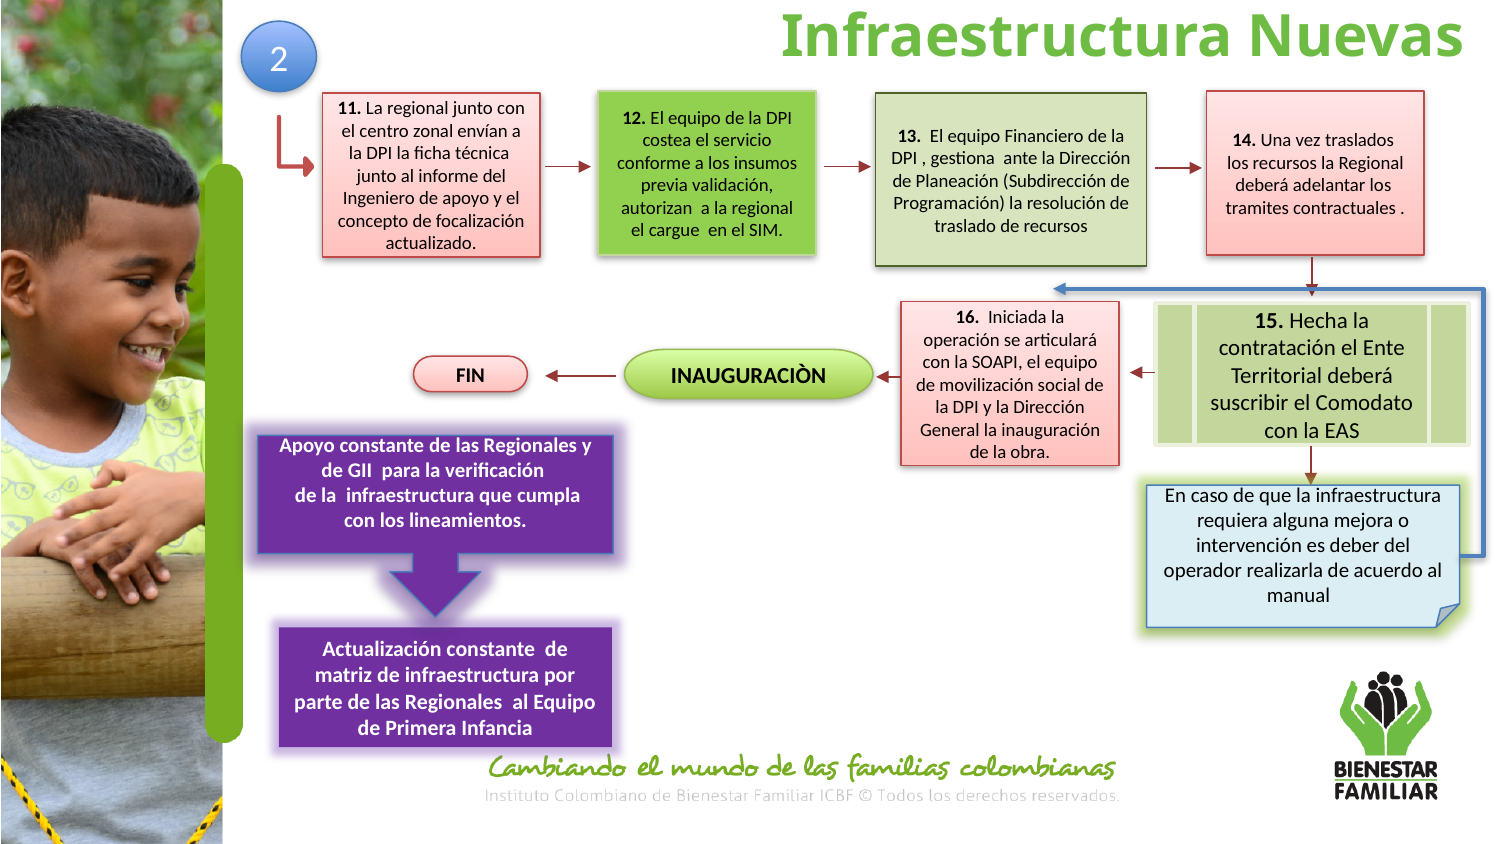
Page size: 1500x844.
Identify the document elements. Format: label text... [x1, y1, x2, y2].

text_box Infraestructura Nuevas [648, 0, 1479, 76]
text_box INAUGURACIÒN [623, 348, 874, 400]
text_box 12. El equipo de la DPI costea el servicio conforme a los insumos previa validación, autorizan a la regional el cargue en el SIM. [597, 90, 817, 256]
text_box 11. La regional junto con el centro zonal envían a la DPI la ficha técnica junto al informe del Ingeniero de apoyo y el concepto de focalización actualizado. [322, 92, 541, 258]
picture [0, 0, 1500, 844]
text_box 13. El equipo Financiero de la DPI , gestiona ante la Dirección de Planeación (Subdirección de Programación) la resolución de traslado de recursos [875, 92, 1147, 267]
text_box En caso de que la infraestructura requiera alguna mejora o intervención es deber del operador realizarla de acuerdo al manual [1145, 566, 1461, 629]
text_box 14. Una vez traslados los recursos la Regional deberá adelantar los tramites contractuales . [1206, 90, 1425, 256]
text_box Actualización constante de matriz de infraestructura por parte de las Regionales al Equipo de Primera Infancia [278, 627, 612, 748]
text_box [276, 114, 314, 177]
text_box 2 [240, 20, 318, 93]
text_box Apoyo constante de las Regionales y de GII para la verificación de la infraestructura que cumpla con los lineamientos. [256, 434, 614, 618]
text_box 16. Iniciada la operación se articulará con la SOAPI, el equipo de movilización social de la DPI y la Dirección General la inauguración de la obra. [900, 301, 1047, 466]
text_box FIN [412, 355, 529, 393]
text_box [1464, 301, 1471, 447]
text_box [1052, 288, 1460, 557]
